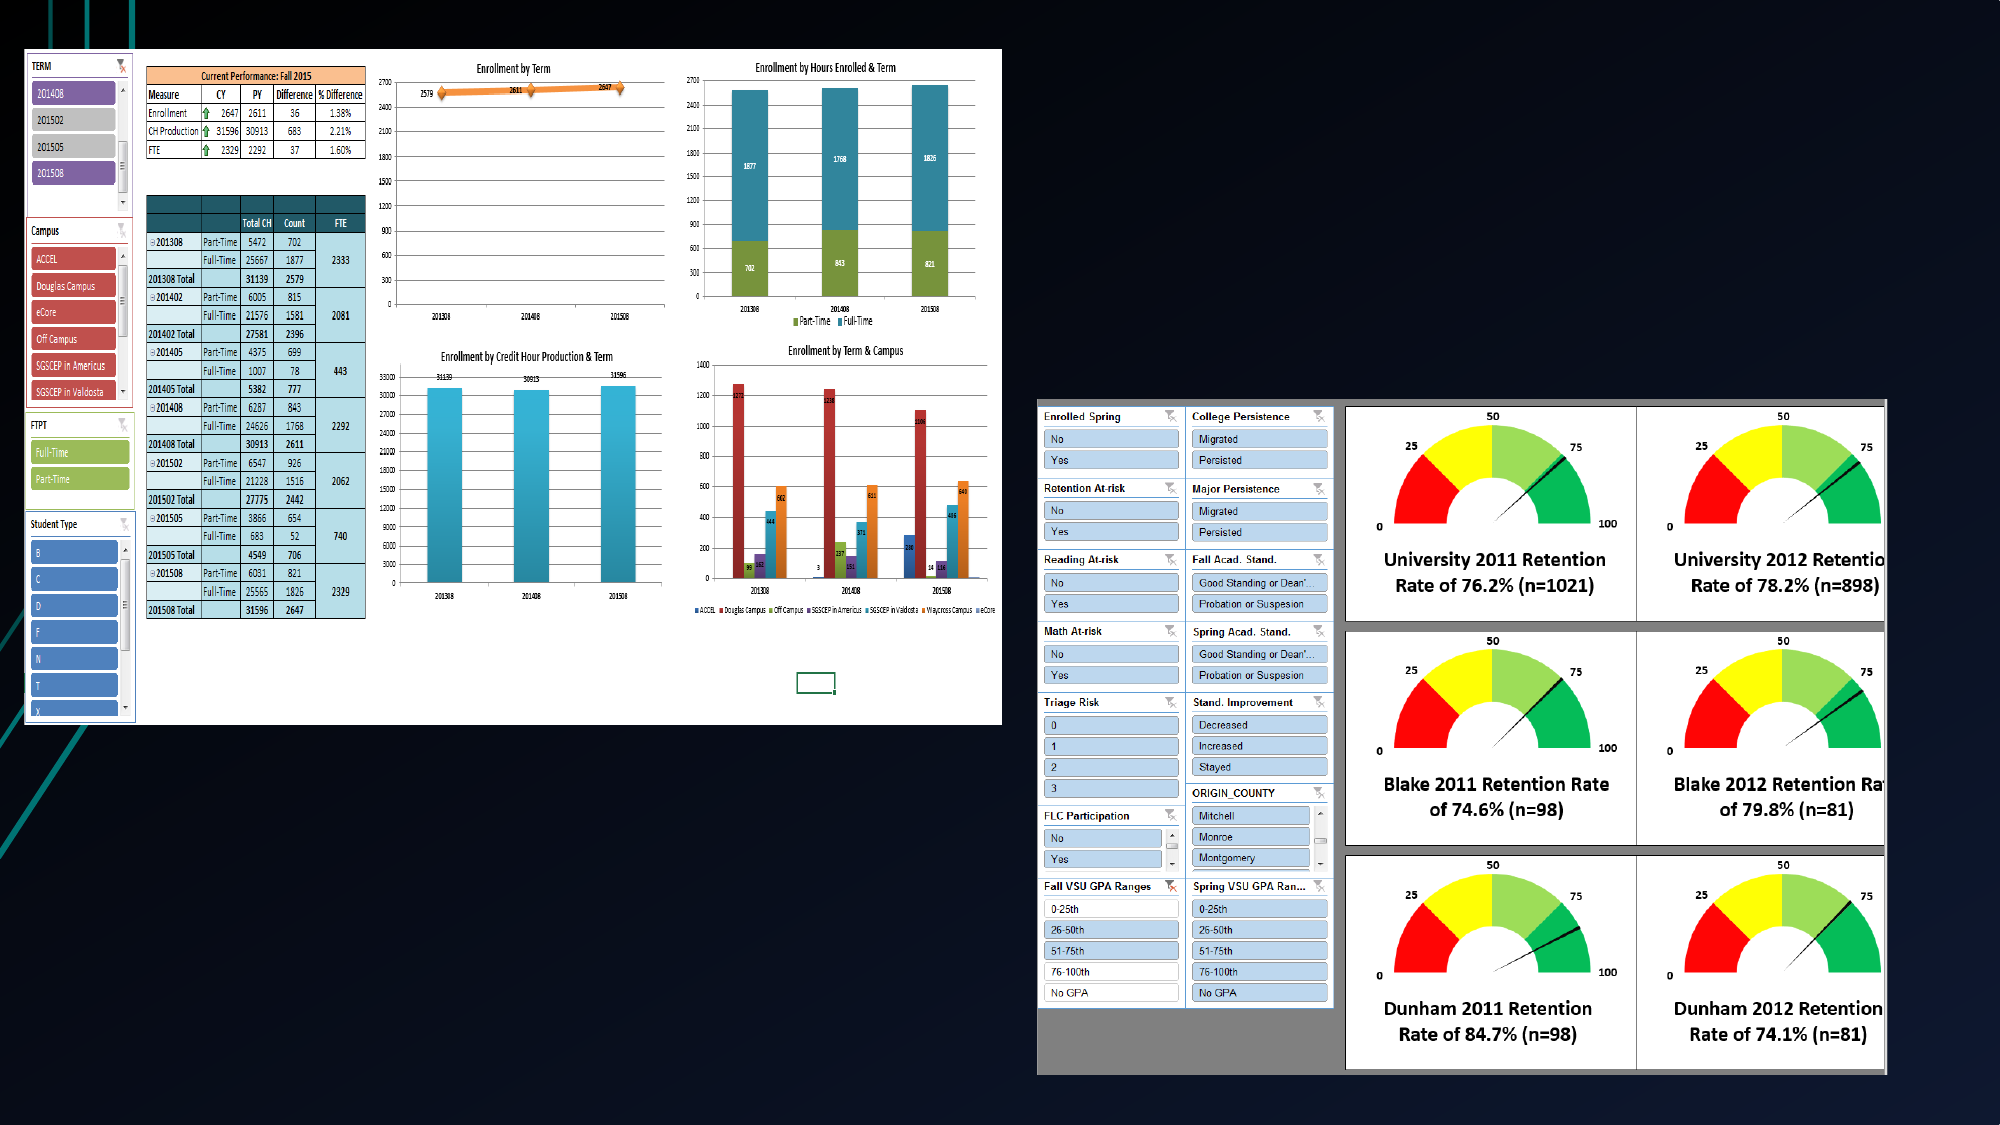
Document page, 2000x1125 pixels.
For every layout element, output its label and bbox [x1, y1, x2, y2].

picture [24, 49, 1002, 726]
picture [1036, 399, 1888, 1076]
